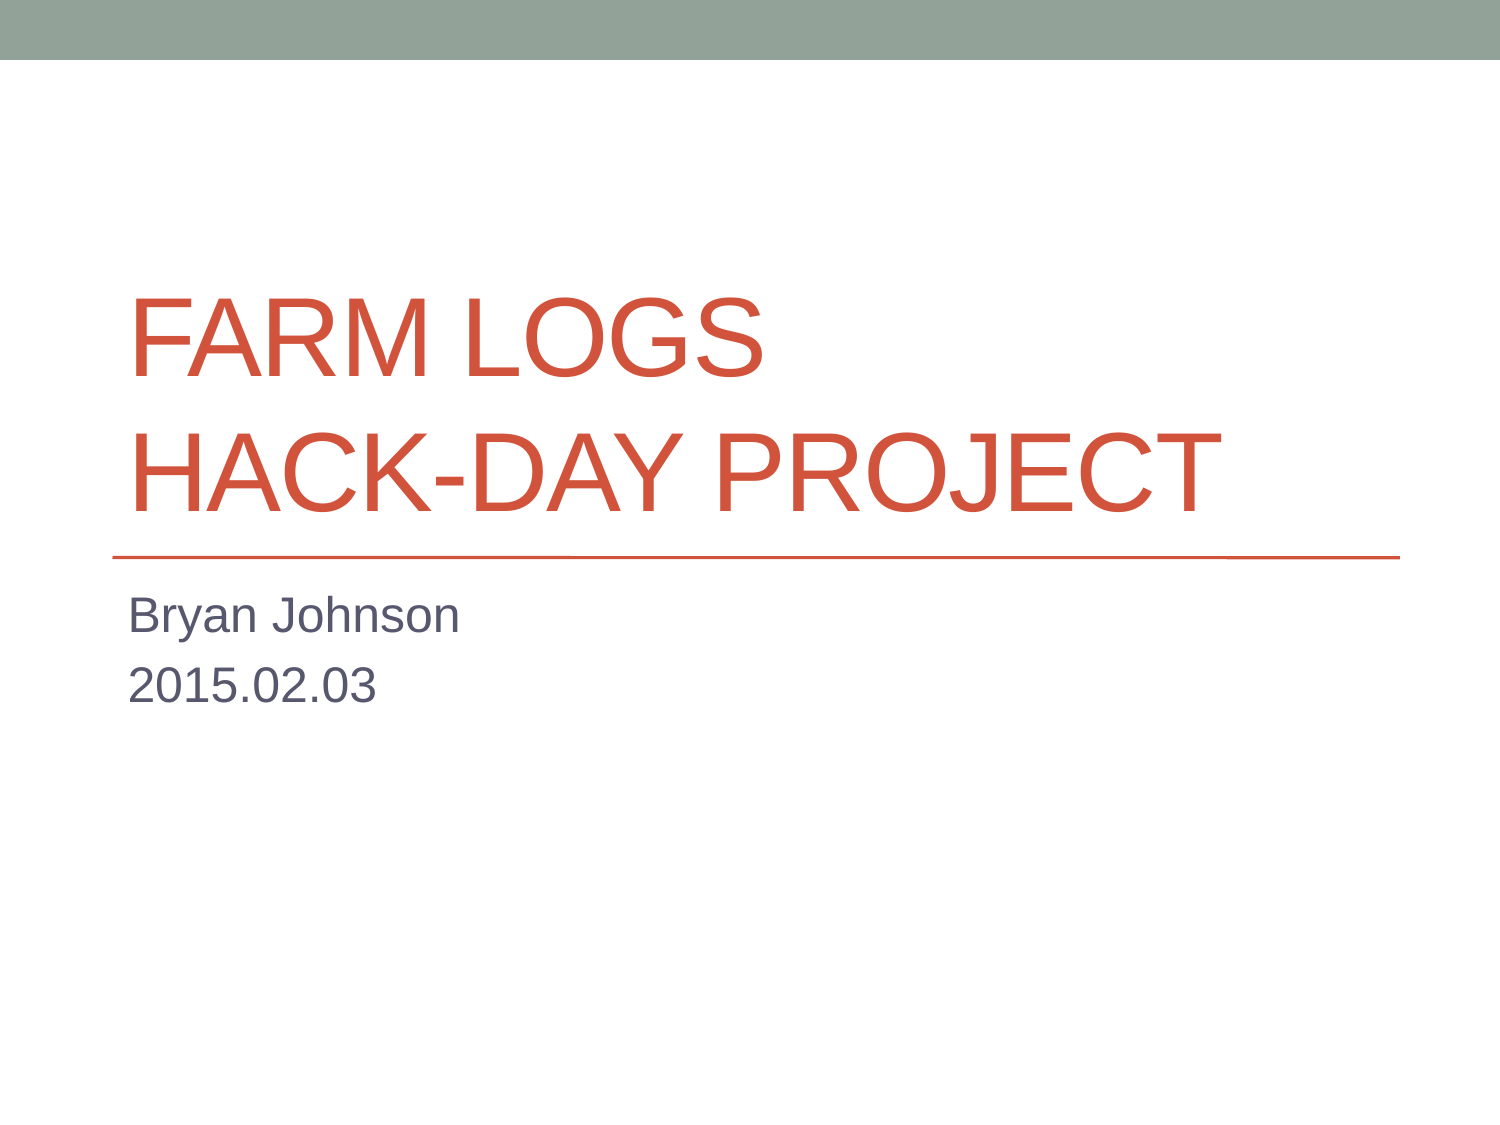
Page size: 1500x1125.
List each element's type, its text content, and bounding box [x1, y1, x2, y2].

title Farm Logs Hack-day project [112, 224, 1400, 542]
subtitle Bryan Johnson 2015.02.03 [112, 575, 1163, 863]
